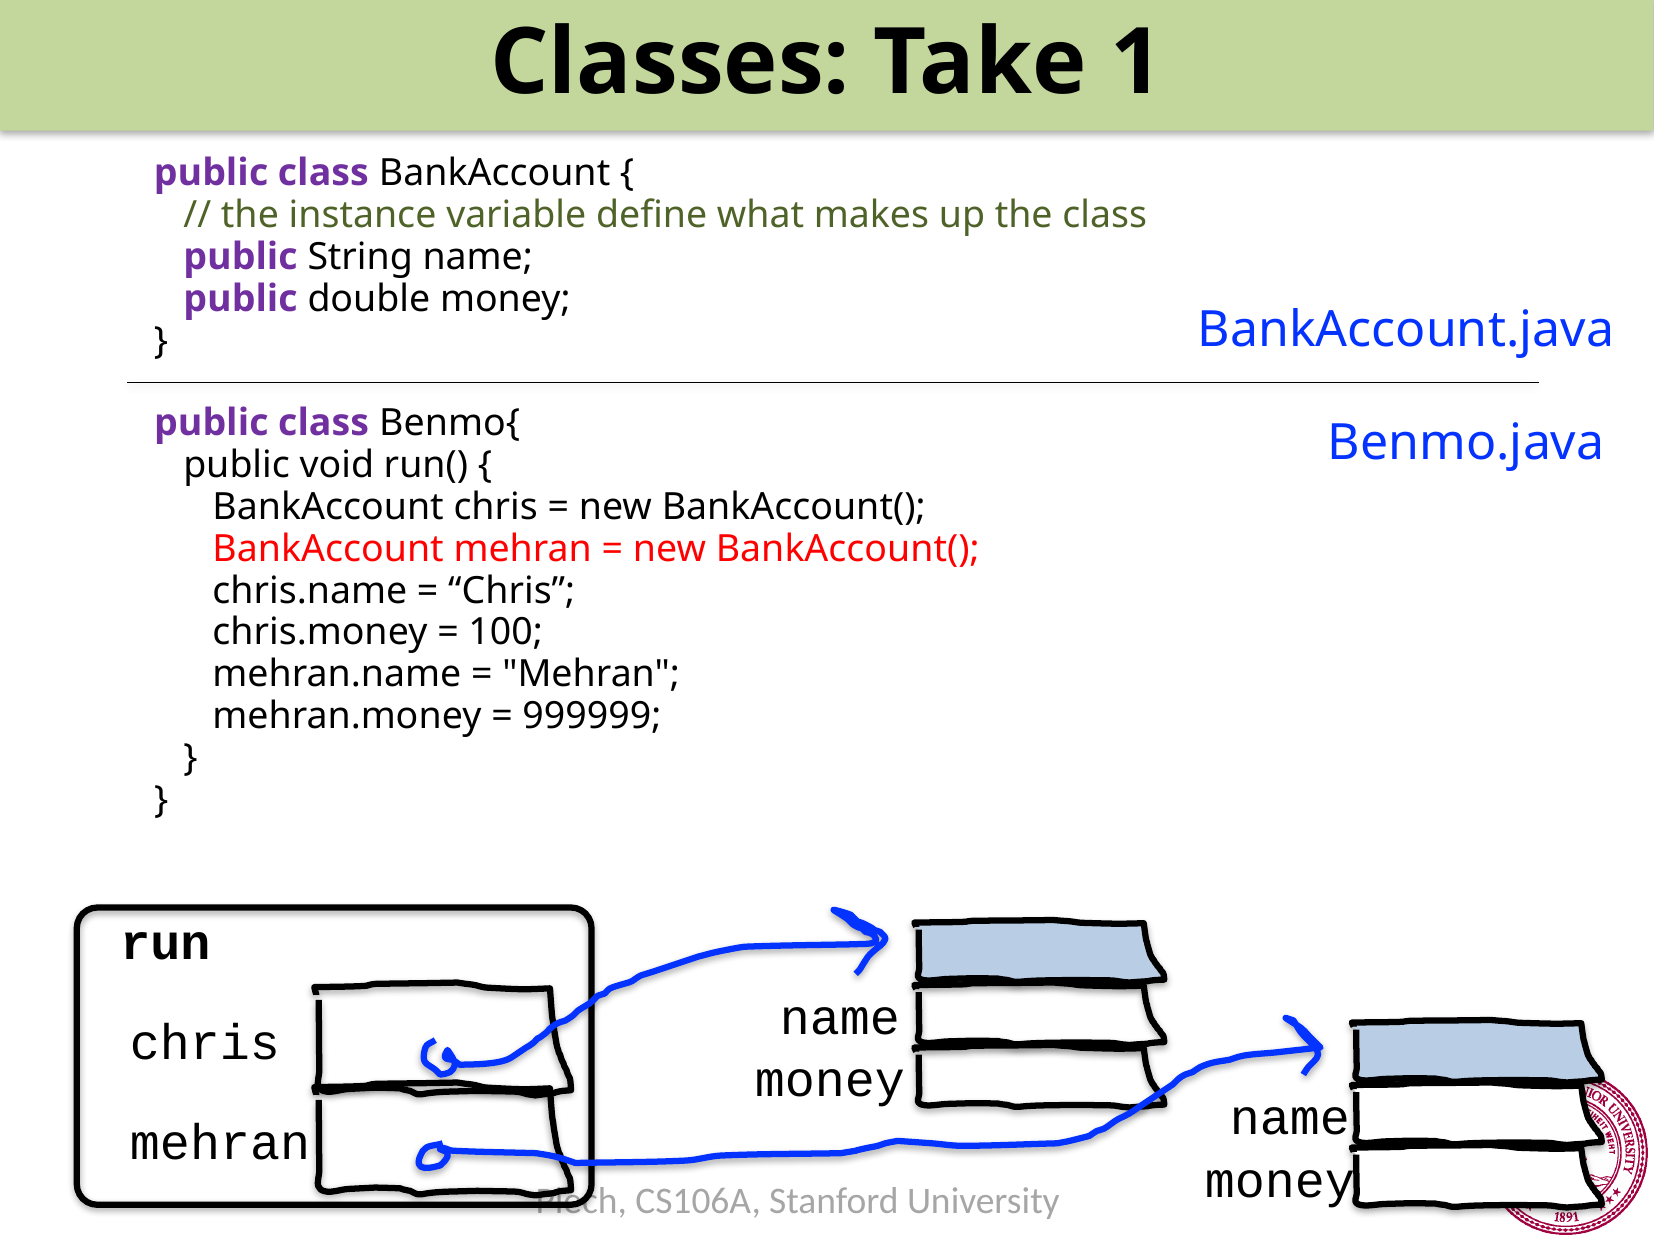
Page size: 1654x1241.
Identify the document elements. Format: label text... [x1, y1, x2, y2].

text_box [1155, 1099, 1166, 1106]
text_box BankAccount.java [1182, 294, 1629, 366]
text_box [76, 906, 593, 1206]
text_box [313, 981, 554, 1084]
text_box [1351, 1019, 1603, 1084]
text_box money [1190, 1145, 1370, 1216]
text_box mehran [115, 1107, 313, 1178]
text_box Classes: Take 1 [0, 0, 1654, 134]
text_box [920, 1044, 1154, 1103]
text_box [913, 919, 1166, 984]
text_box chris [115, 1007, 295, 1078]
picture [1483, 1070, 1648, 1235]
text_box [915, 981, 1166, 1046]
text_box public class Benmo{ public void run() { BankAccount chris = new BankAccount(); BankAccount mehran = new BankAccount(); chris.name = “Chris”; chris.money = 100; mehran.name = "Mehran"; mehran.money = 999999; } } [139, 395, 1216, 828]
text_box [417, 1017, 1322, 1169]
text_box Benmo.java [1313, 407, 1620, 478]
text_box name [765, 982, 915, 1044]
text_box [1370, 1144, 1603, 1209]
text_box name [1215, 1082, 1365, 1145]
text_box [313, 1081, 572, 1197]
text_box [422, 909, 887, 1076]
text_box public class BankAccount { // the instance variable define what makes up the class public String name; public double money; } [139, 144, 1490, 369]
text_box [454, 1034, 572, 1094]
text_box money [740, 1044, 920, 1116]
text_box [1365, 1081, 1603, 1146]
